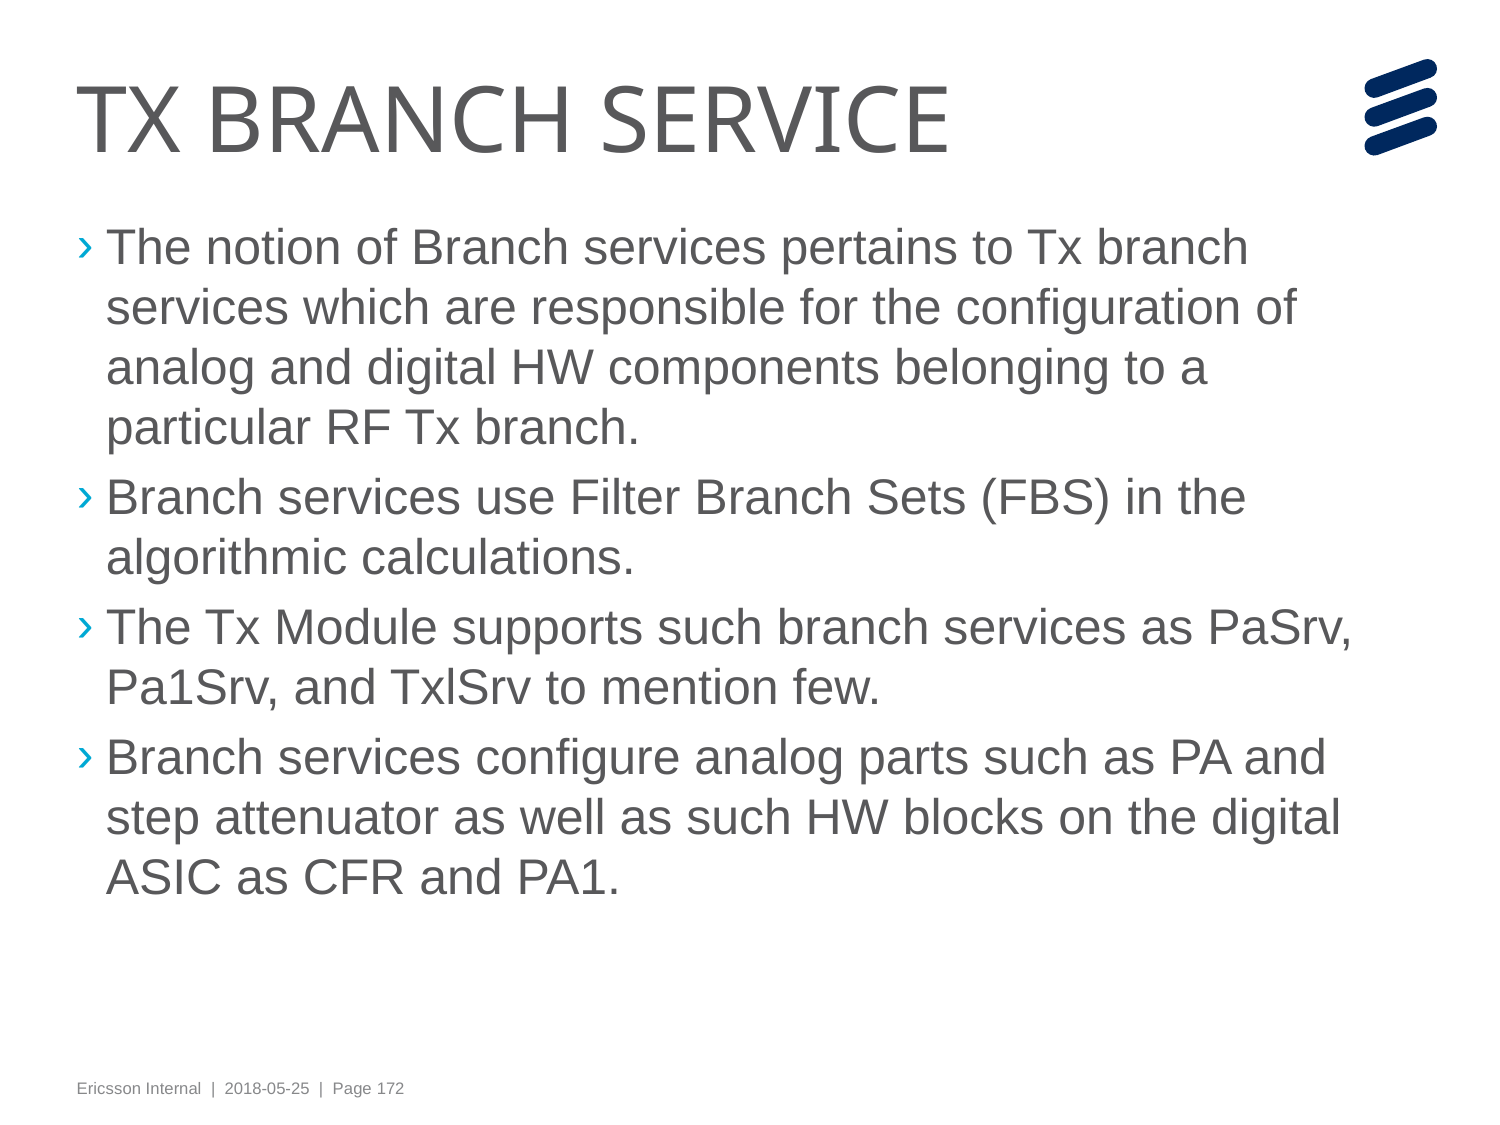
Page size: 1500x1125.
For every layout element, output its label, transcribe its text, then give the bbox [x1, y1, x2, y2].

list The notion of Branch services pertains to Tx branch services which are responsible for the configuration of analog and digital HW components belonging to a particular RF Tx branch. Branch services use Filter Branch Sets (FBS) in the algorithmic calculations. The Tx Module supports such branch services as PaSrv, Pa1Srv, and TxlSrv to mention few. Branch services configure analog parts such as PA and step attenuator as well as such HW blocks on the digital ASIC as CFR and PA1. [64, 214, 1436, 946]
title TX BRANCH SERVICE [64, 39, 1295, 218]
